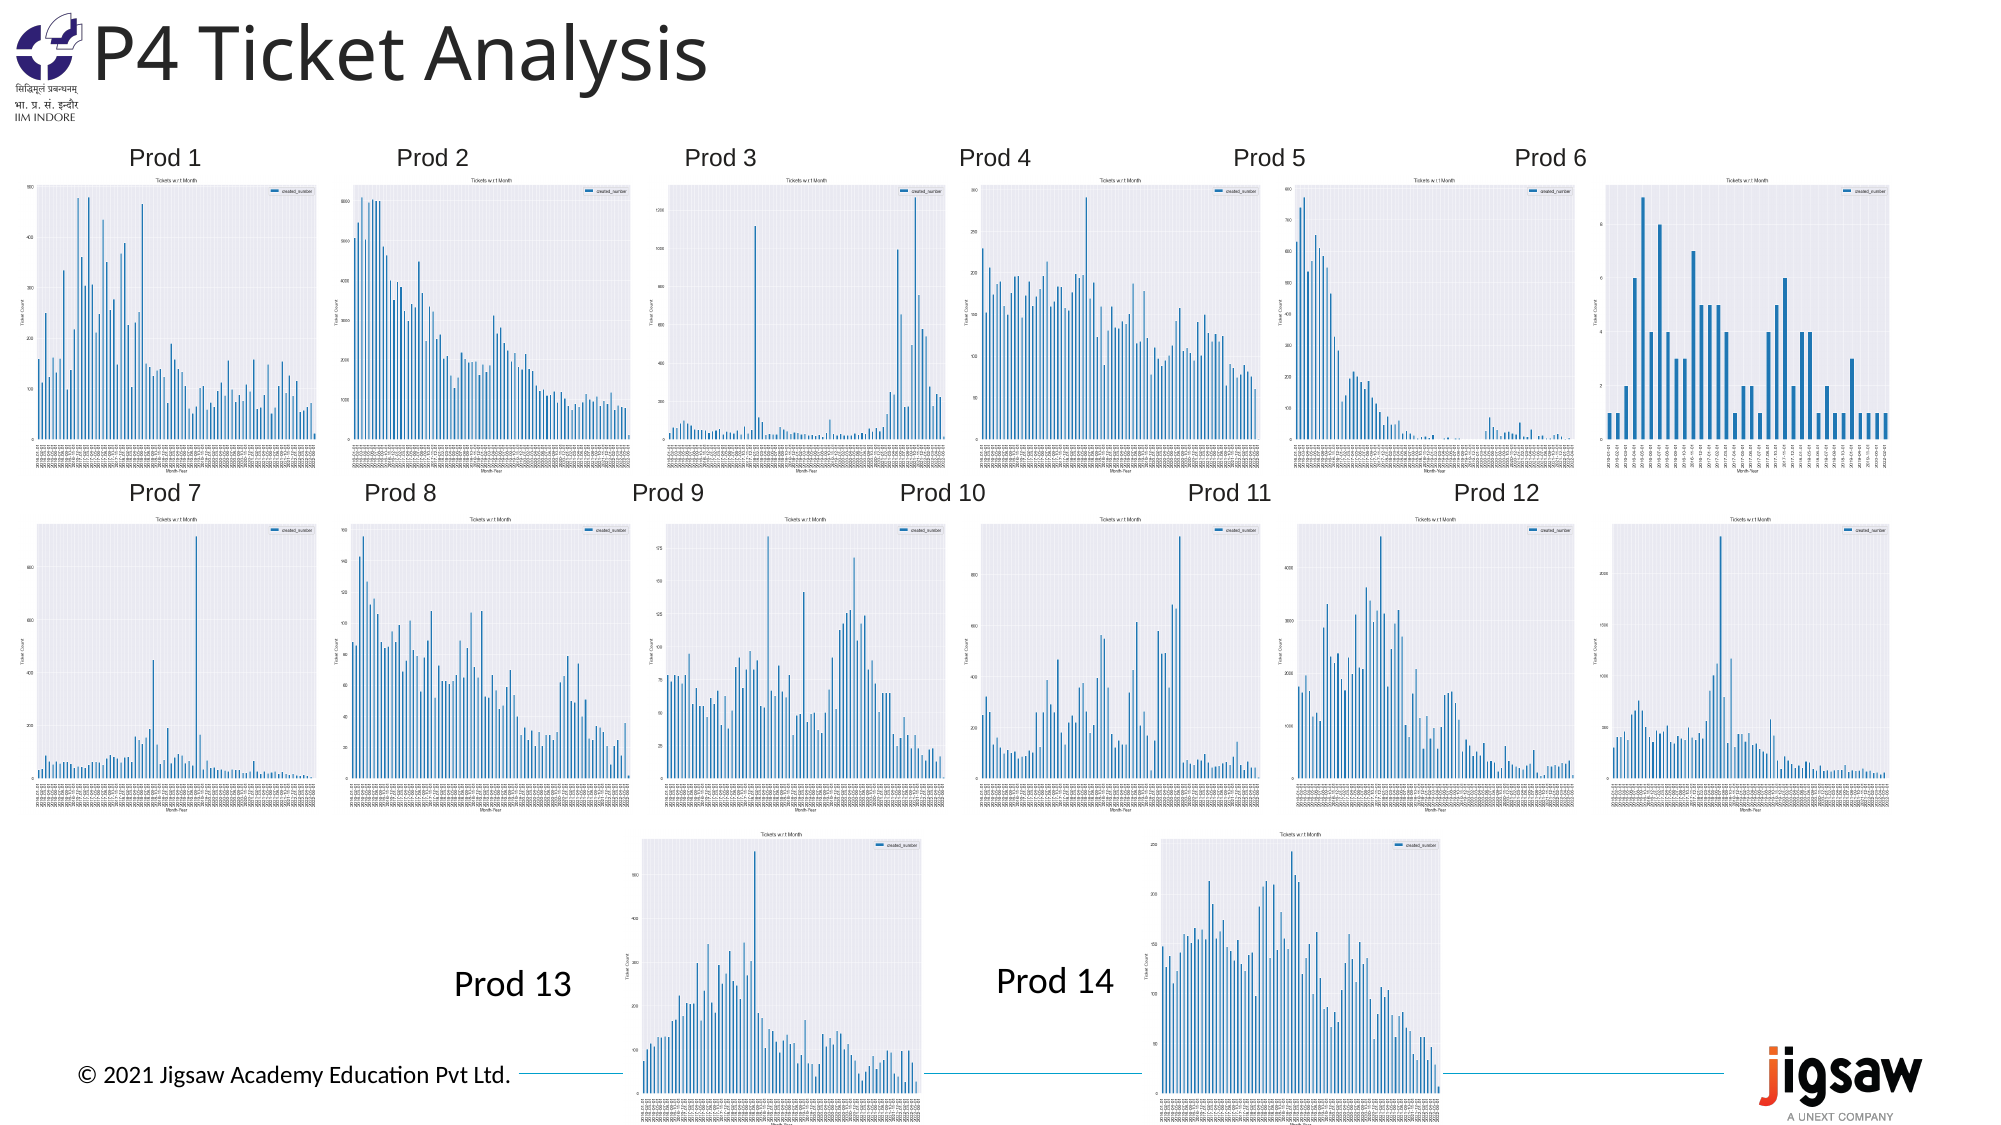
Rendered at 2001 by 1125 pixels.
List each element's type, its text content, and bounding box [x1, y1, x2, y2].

title P4 Ticket Analysis [76, 0, 1924, 115]
picture [1753, 1042, 1928, 1125]
text_box Prod 1 Prod 2 Prod 3 Prod 4 Prod 5 Prod 6 [39, 137, 1924, 193]
picture [647, 175, 948, 477]
picture [1591, 513, 1892, 815]
picture [1276, 175, 1578, 477]
picture [14, 12, 83, 122]
picture [647, 513, 948, 815]
picture [17, 513, 319, 815]
text_box Prod 7 Prod 8 Prod 9 Prod 10 Prod 11 Prod 12 [39, 472, 1924, 528]
picture [623, 828, 925, 1125]
picture [1276, 513, 1578, 815]
picture [1142, 828, 1443, 1125]
picture [1591, 175, 1892, 477]
picture [961, 175, 1263, 477]
text_box Prod 13 [439, 951, 589, 1012]
picture [961, 513, 1263, 815]
picture [17, 175, 319, 477]
picture [332, 513, 634, 815]
text_box Prod 14 [981, 948, 1131, 1009]
picture [332, 175, 634, 477]
